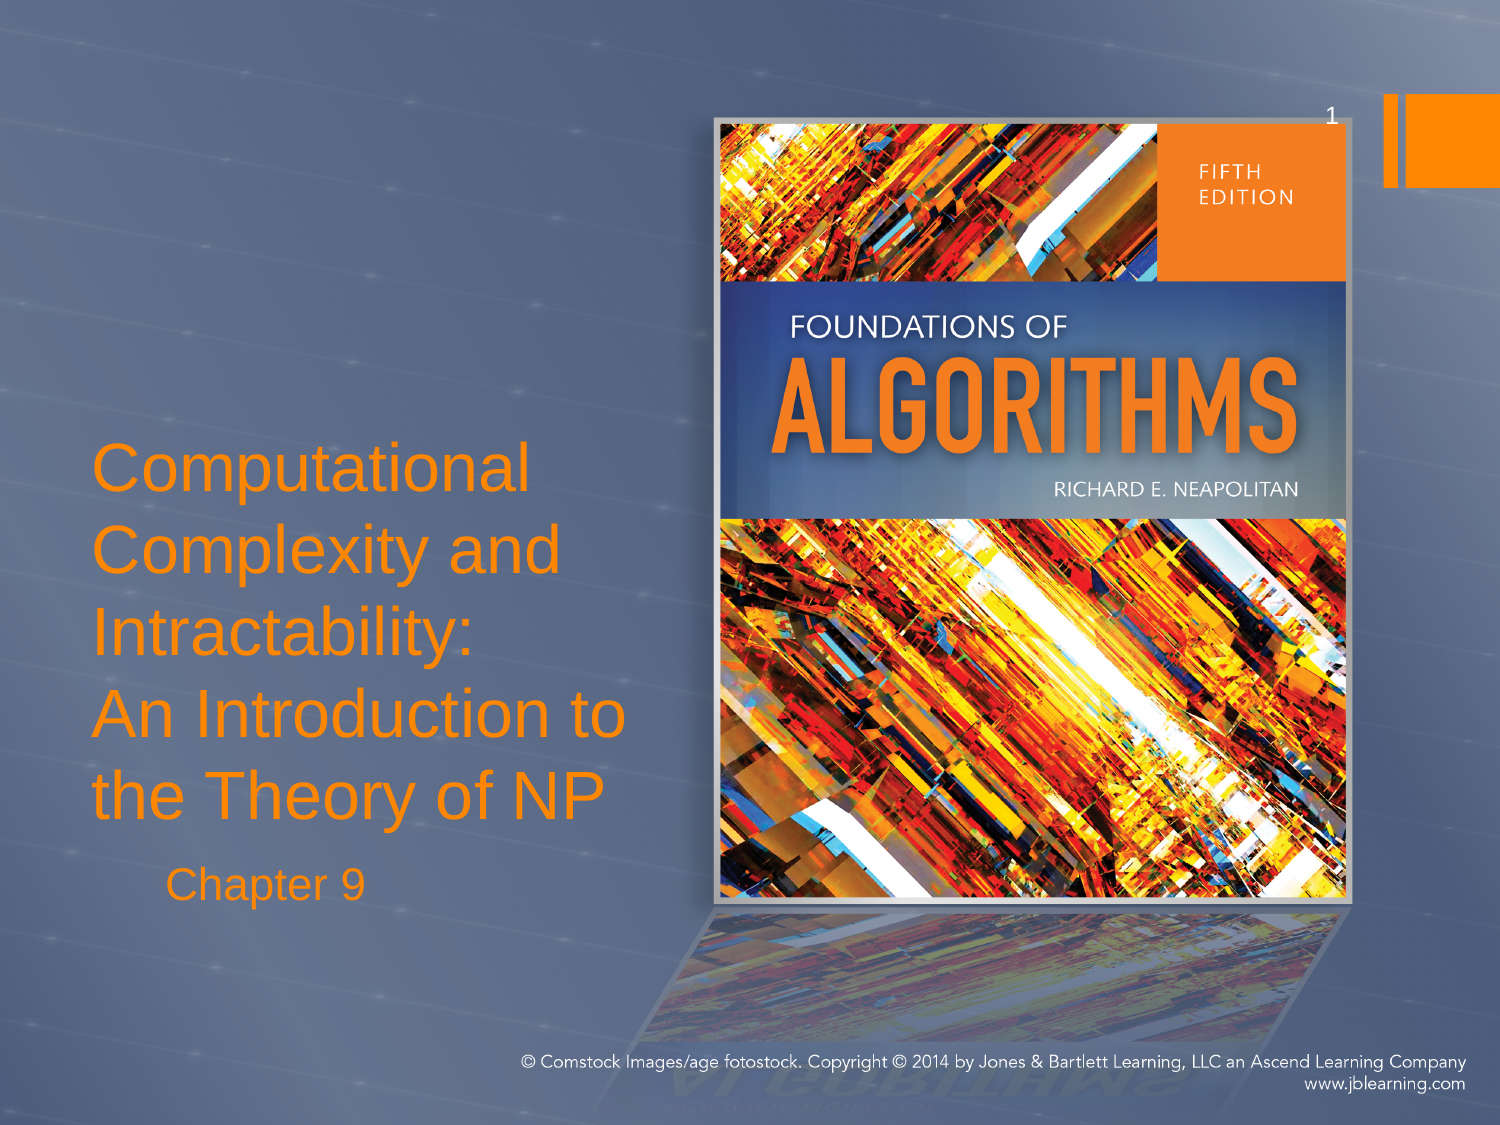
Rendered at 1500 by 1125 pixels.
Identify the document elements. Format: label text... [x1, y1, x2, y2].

subtitle Chapter 9 [150, 847, 1350, 1036]
picture [0, 0, 1500, 1125]
title Computational Complexity and Intractability: An Introduction to the Theory of NP [76, 414, 1277, 841]
slide_number 1 [1199, 90, 1355, 140]
